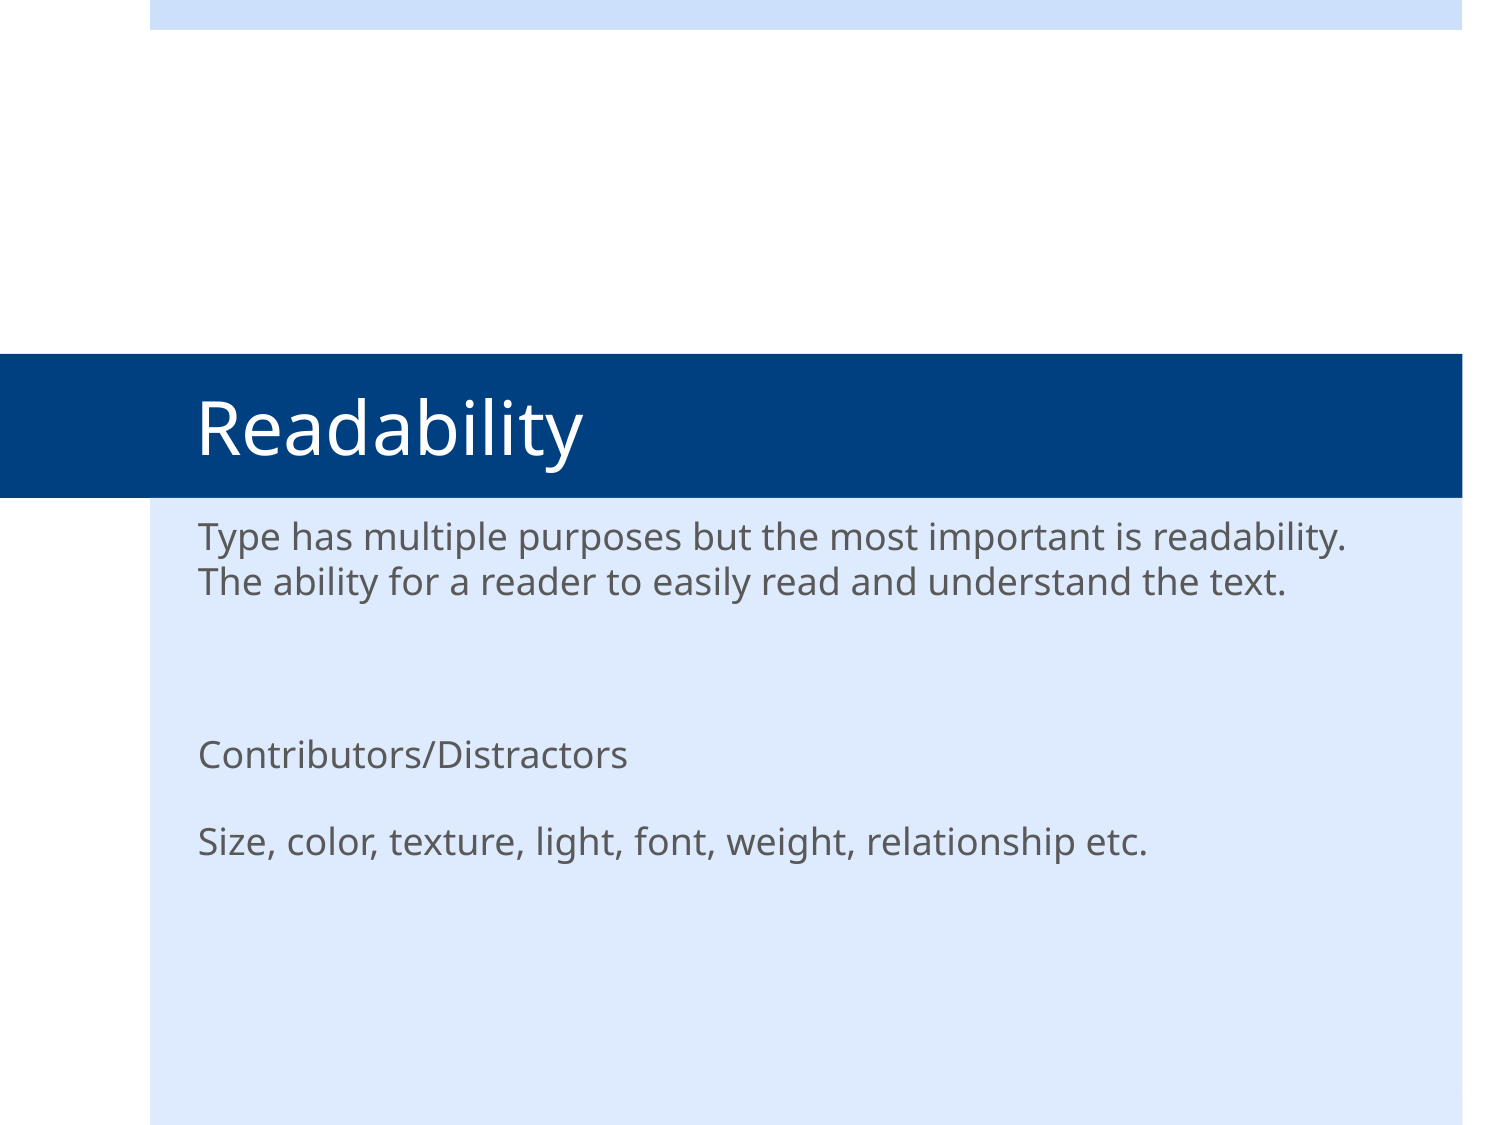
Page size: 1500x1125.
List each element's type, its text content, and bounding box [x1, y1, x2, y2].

subtitle Type has multiple purposes but the most important is readability. The ability for a reader to easily read and understand the text. Contributors/Distractors Size, color, texture, light, font, weight, relationship etc. [150, 497, 1463, 1125]
title Readability [0, 353, 1463, 498]
